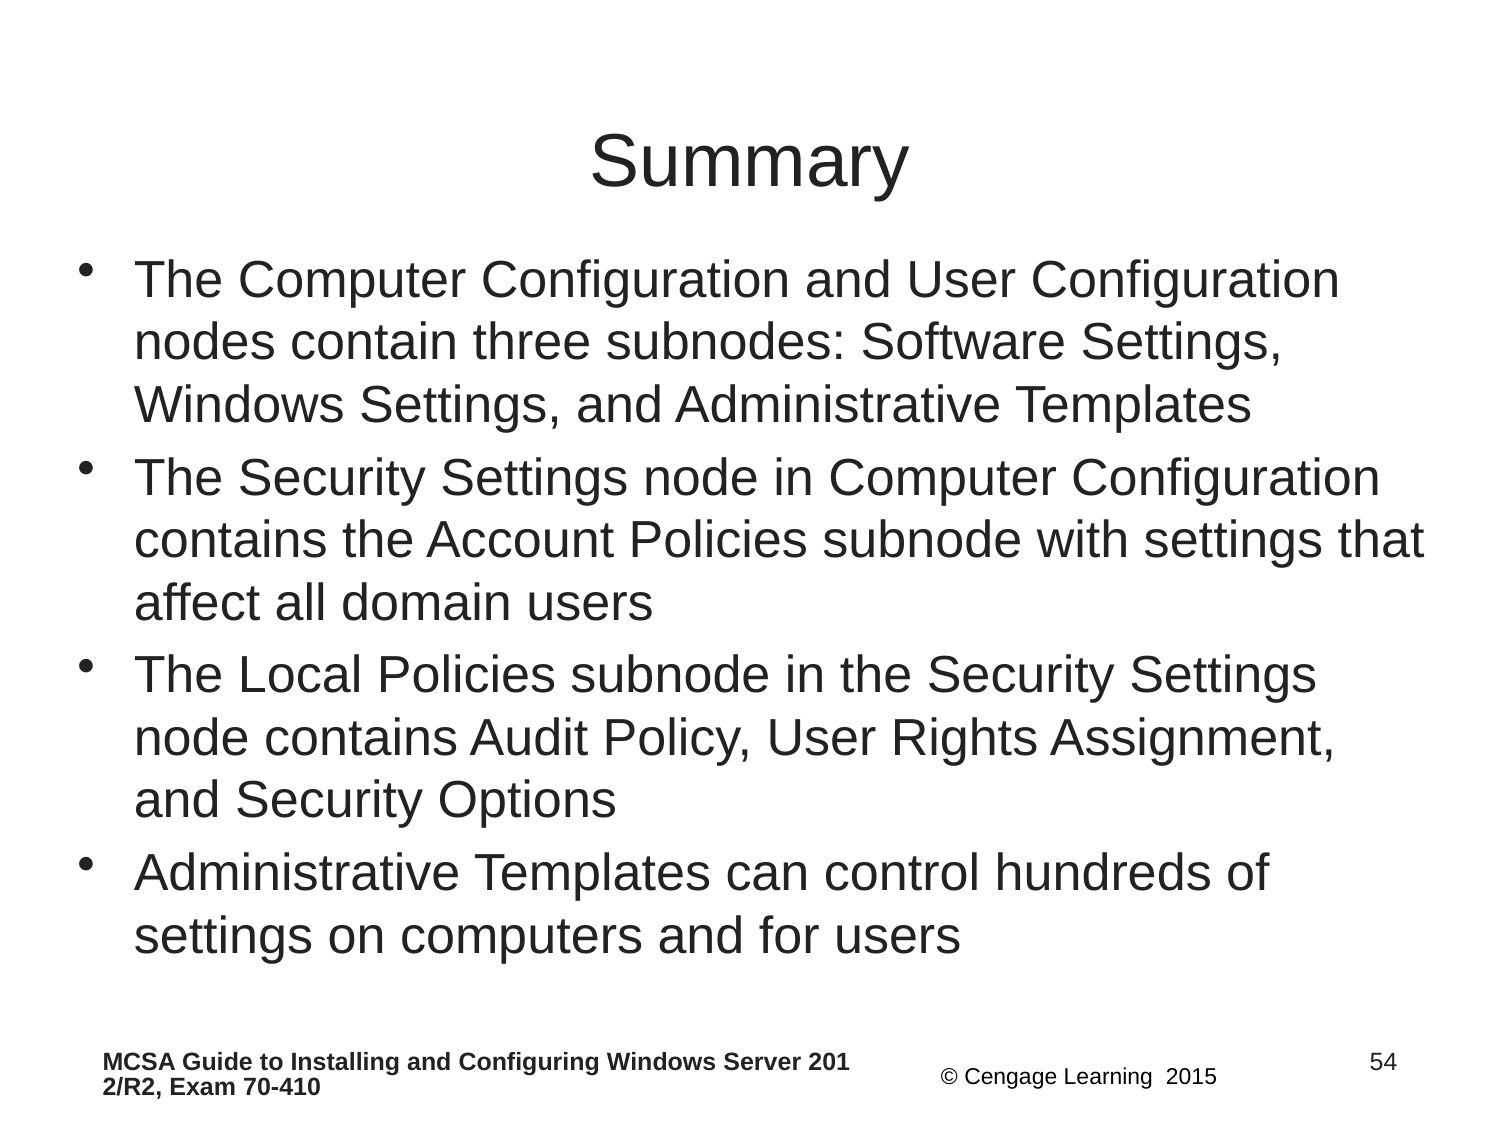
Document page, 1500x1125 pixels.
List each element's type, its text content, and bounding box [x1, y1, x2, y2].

list The Computer Configuration and User Configuration nodes contain three subnodes: Software Settings, Windows Settings, and Administrative Templates The Security Settings node in Computer Configuration contains the Account Policies subnode with settings that affect all domain users The Local Policies subnode in the Security Settings node contains Audit Policy, User Rights Assignment, and Security Options Administrative Templates can control hundreds of settings on computers and for users [62, 237, 1450, 988]
footer MCSA Guide to Installing and Configuring Windows Server 2012/R2, Exam 70-410 [87, 1037, 875, 1100]
slide_number 54 [1250, 1037, 1413, 1100]
title Summary [87, 62, 1413, 237]
